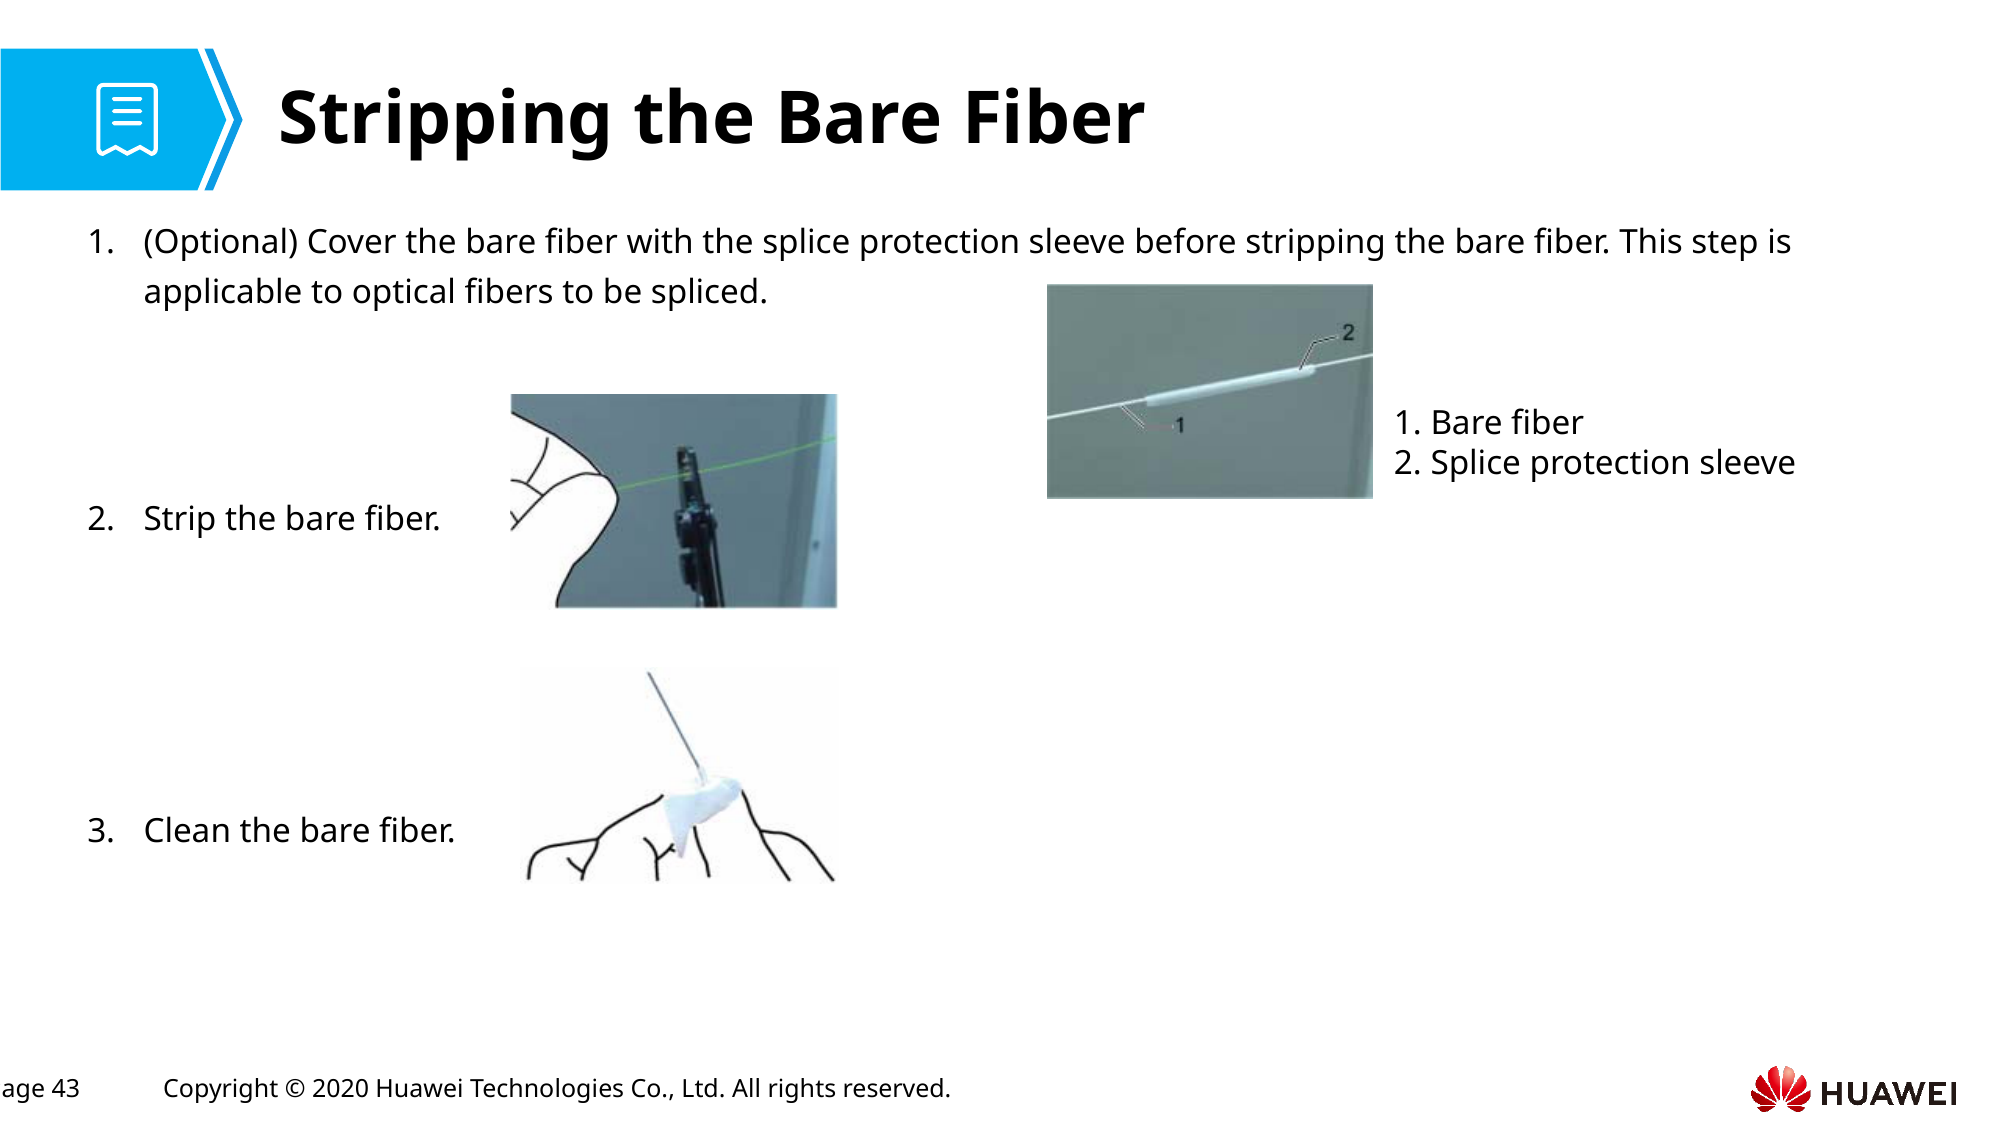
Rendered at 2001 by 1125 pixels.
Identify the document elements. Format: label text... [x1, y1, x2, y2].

title Stripping the Bare Fiber [261, 67, 1875, 173]
picture [520, 667, 839, 884]
text_box 1. Bare fiber 2. Splice protection sleeve [1379, 394, 1851, 531]
picture [510, 394, 839, 610]
list (Optional) Cover the bare fiber with the splice protection sleeve before stripping the bare fiber. This step is applicable to optical fibers to be spliced. Strip the bare fiber. Clean the bare fiber. [73, 203, 1930, 972]
picture [1047, 284, 1373, 499]
picture [1751, 1066, 1956, 1112]
text_box [196, 204, 1498, 893]
